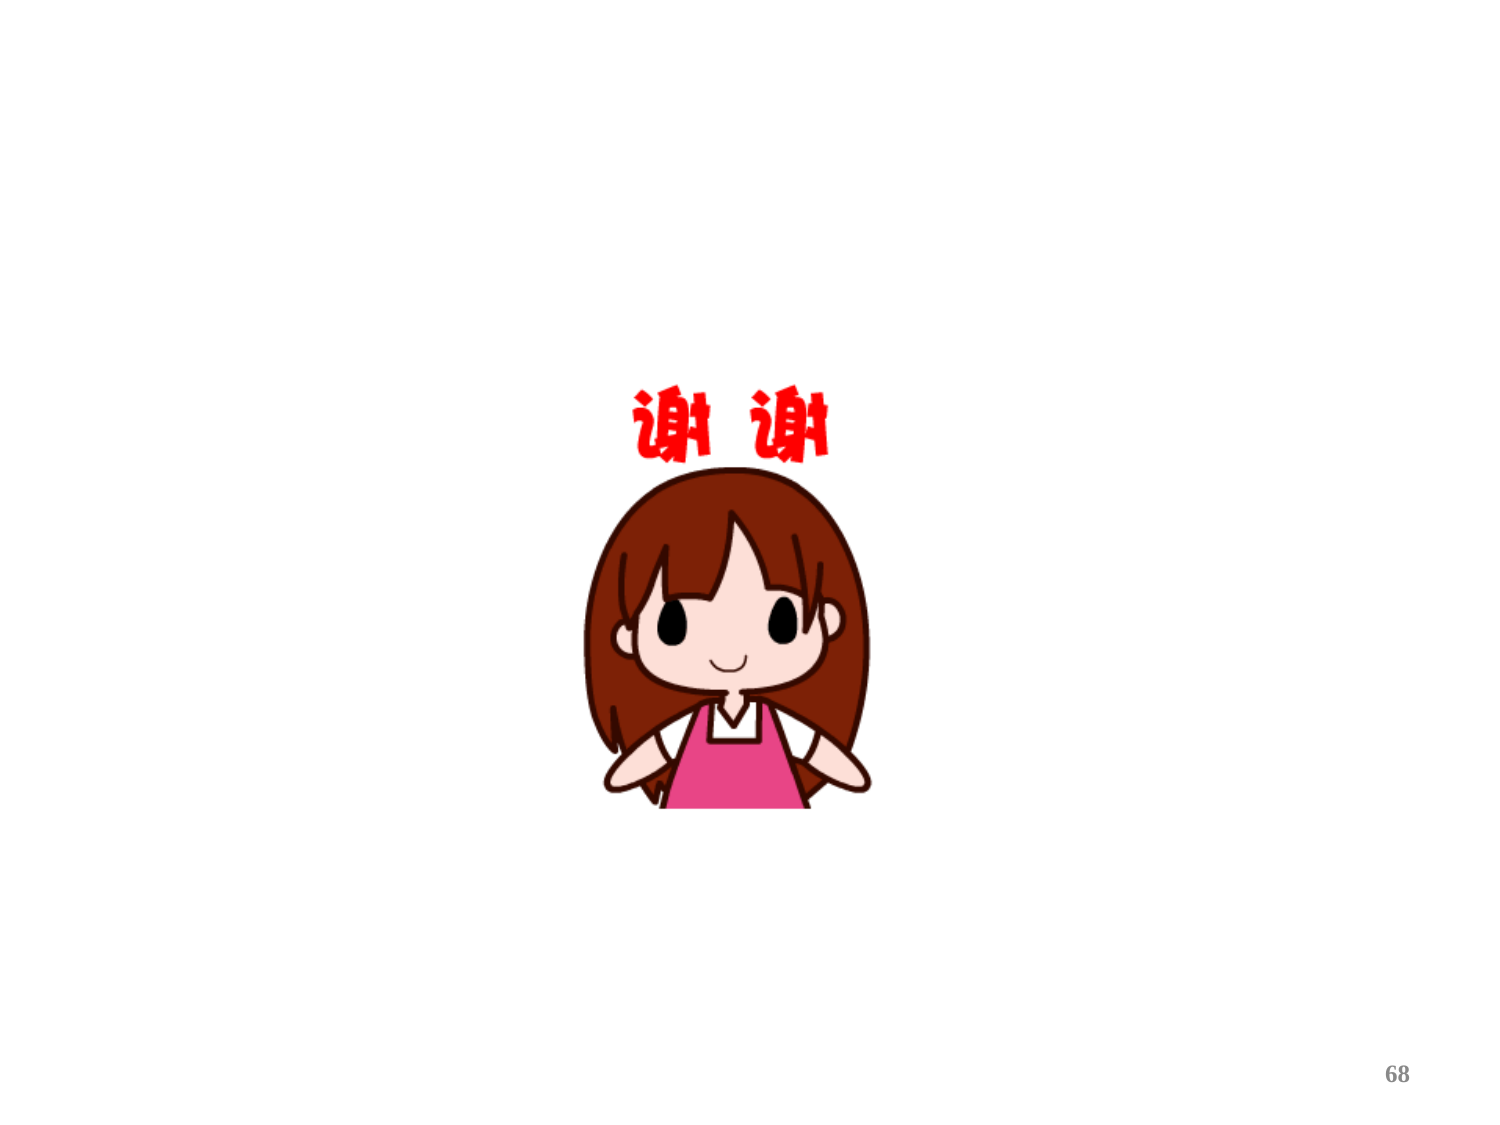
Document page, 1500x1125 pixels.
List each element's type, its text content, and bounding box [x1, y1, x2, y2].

picture [501, 361, 971, 831]
slide_number 68 [1074, 1042, 1425, 1103]
